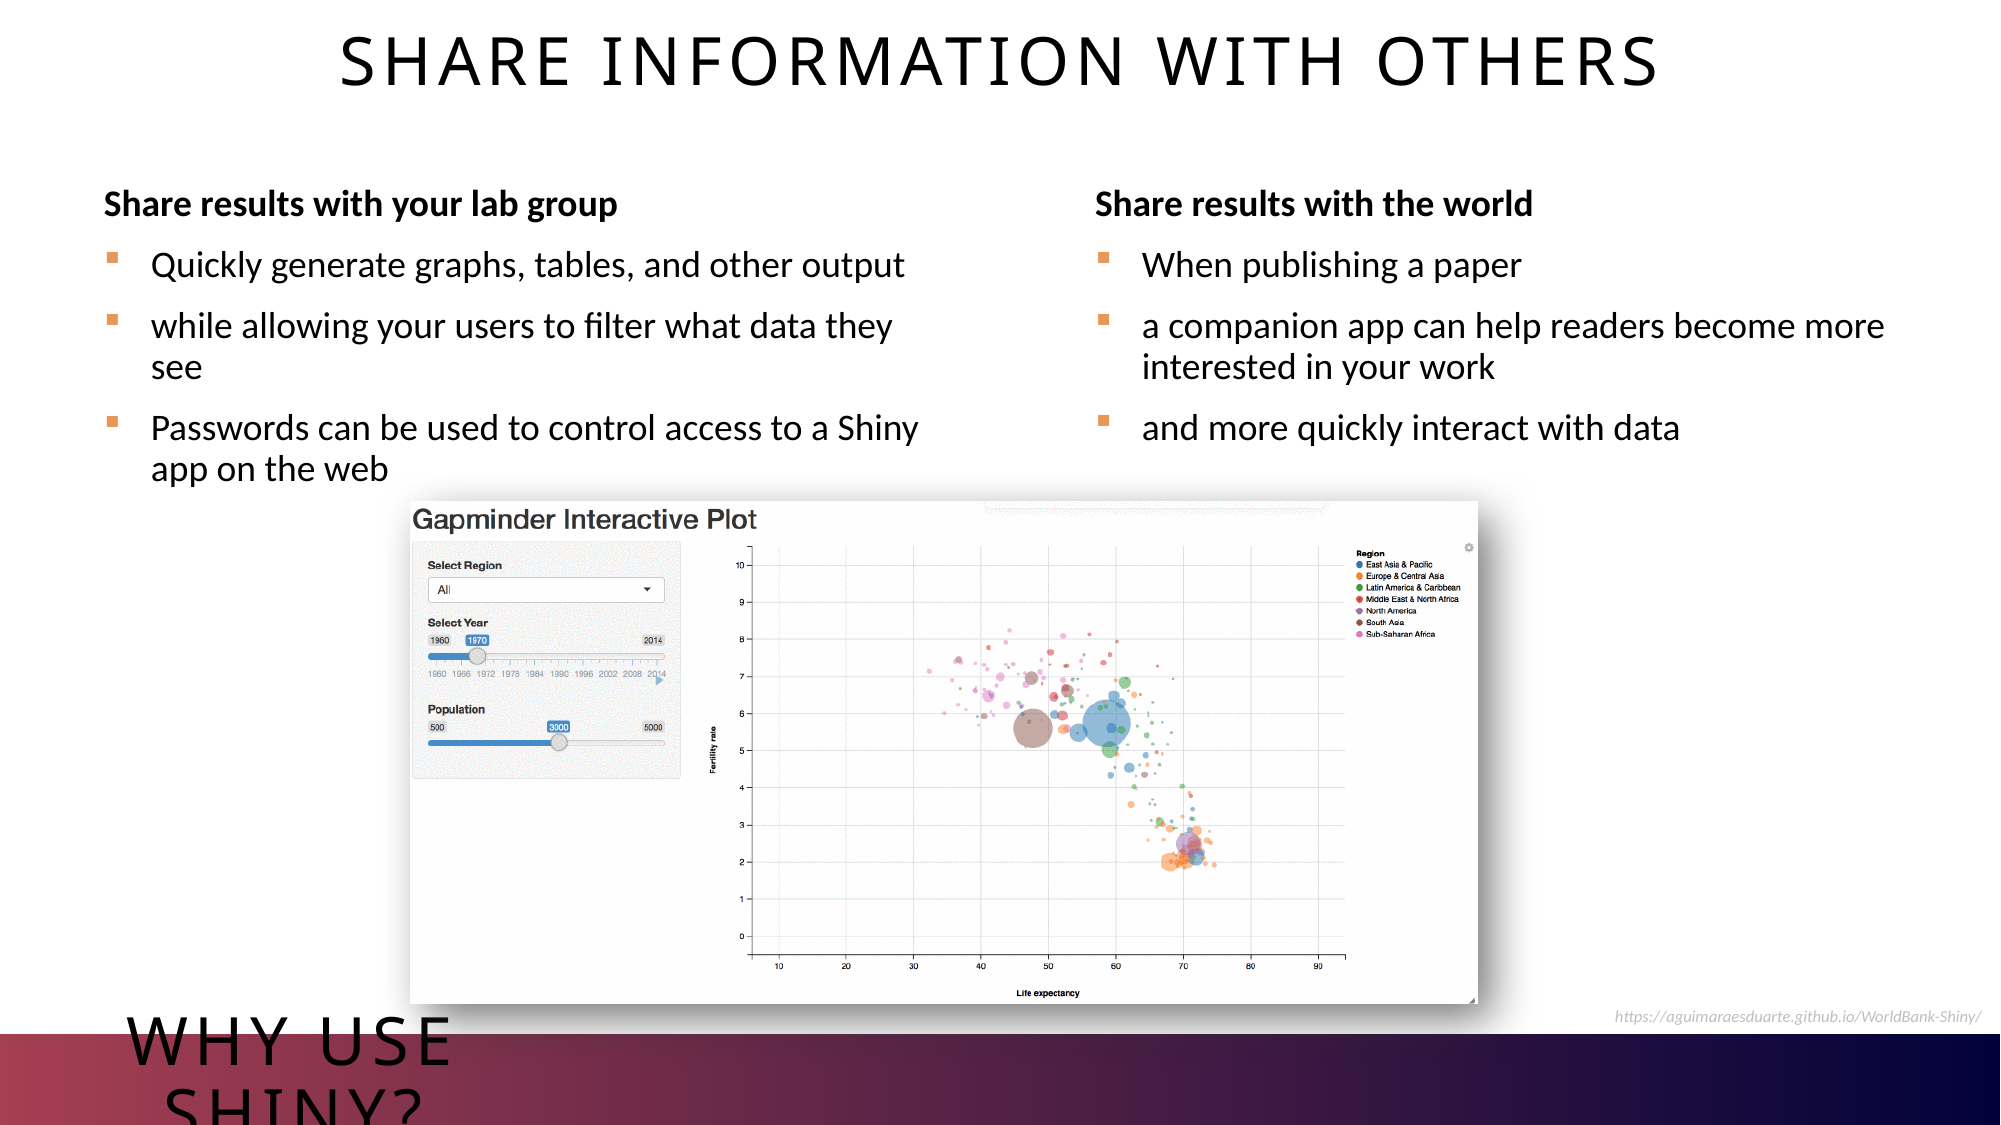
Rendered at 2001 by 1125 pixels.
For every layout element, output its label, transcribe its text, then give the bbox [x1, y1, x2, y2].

picture [409, 500, 1479, 1004]
text_box share information with others [137, 0, 1863, 174]
text_box Share results with the world When publishing a paper a companion app can help readers become more interested in your work and more quickly interact with data [1080, 176, 1936, 855]
title Why use Shiny? [2, 1048, 584, 1111]
list Share results with your lab group Quickly generate graphs, tables, and other output while allowing your users to filter what data they see Passwords can be used to control access to a Shiny app on the web [88, 176, 944, 855]
text_box [0, 1033, 2000, 1125]
text_box https://aguimaraesduarte.github.io/WorldBank-Shiny/ [1600, 998, 1998, 1034]
